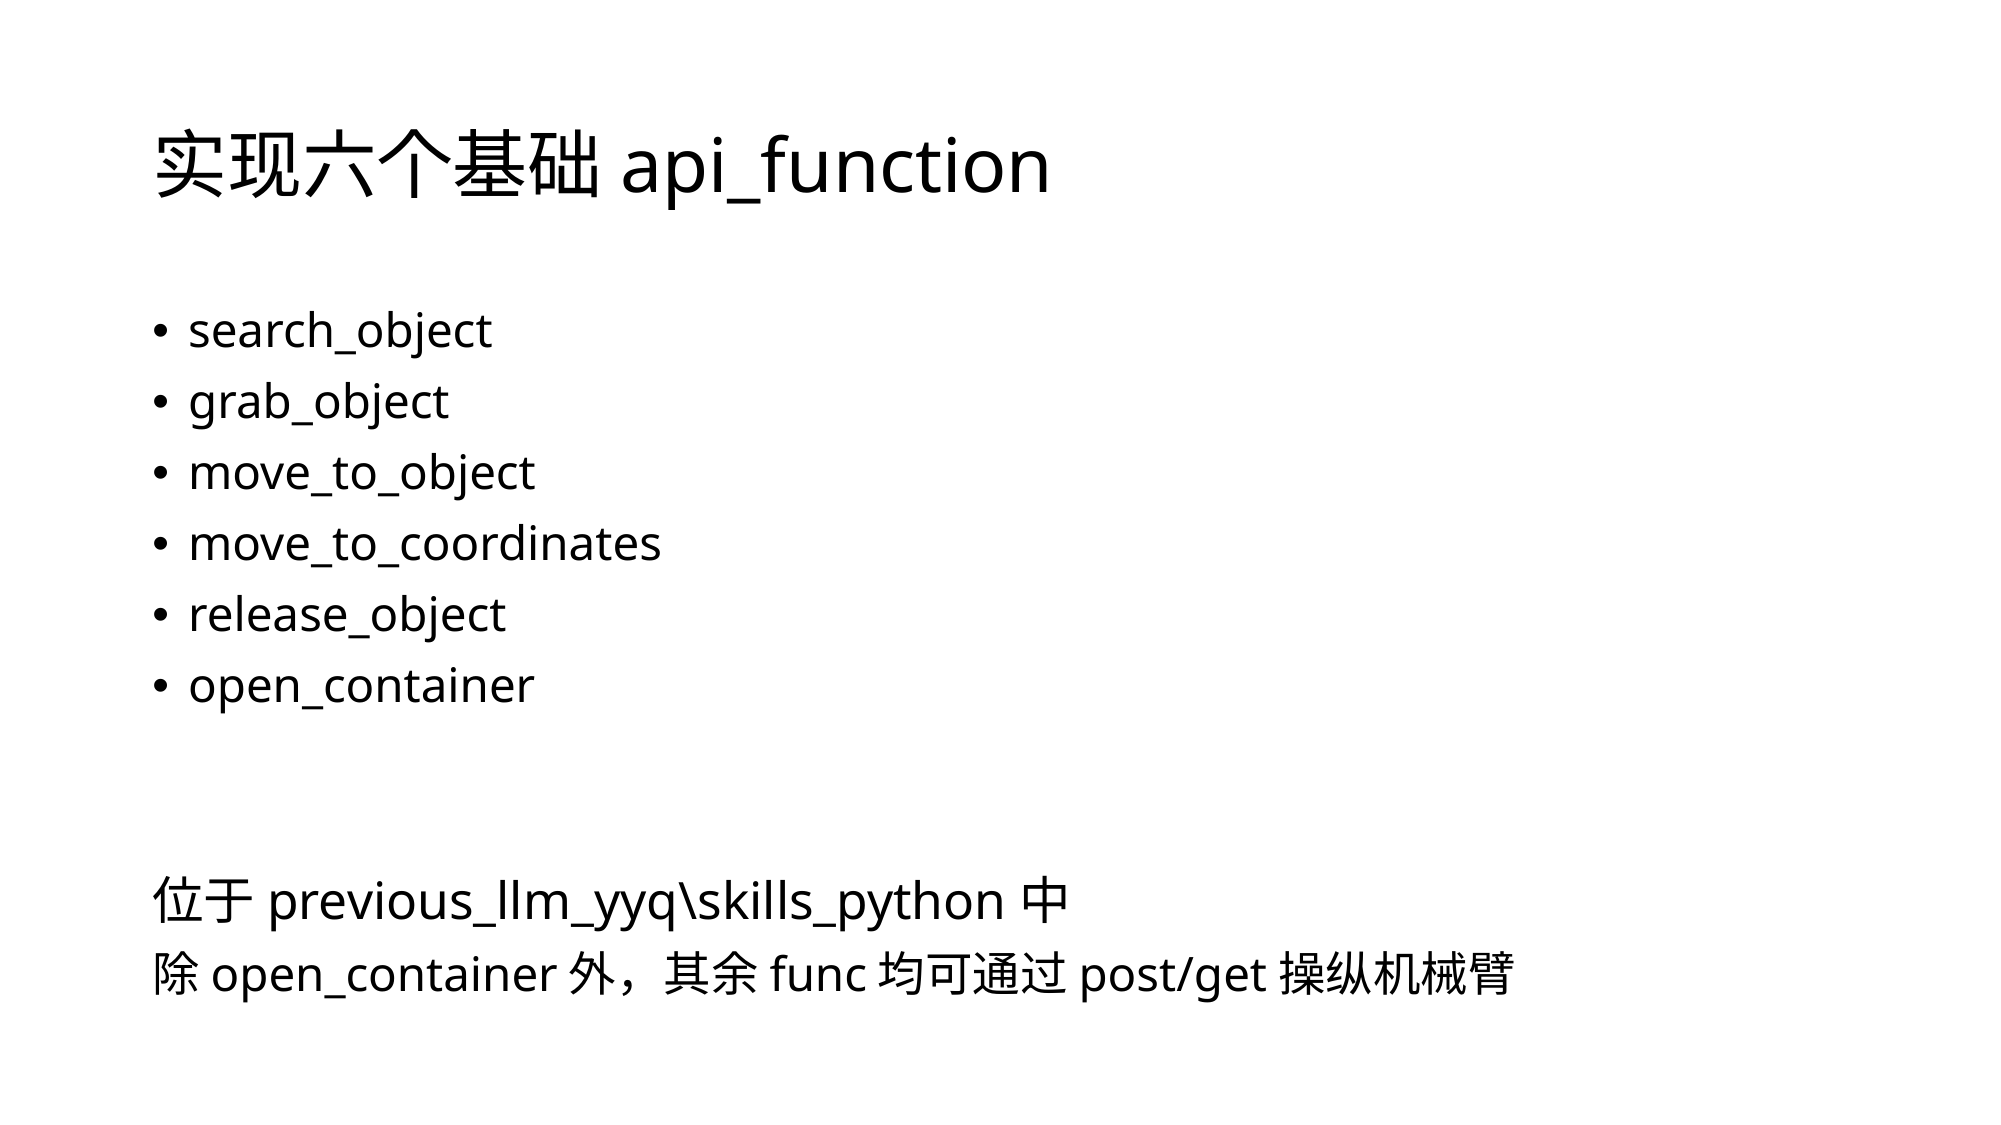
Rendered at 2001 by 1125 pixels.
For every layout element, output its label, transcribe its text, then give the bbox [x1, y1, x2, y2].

title 实现六个基础api_function [137, 59, 1863, 278]
list search_object grab_object move_to_object move_to_coordinates release_object open_container 位于previous_llm_yyq\skills_python中 除open_container外，其余func均可通过post/get操纵机械臂 [137, 299, 1863, 1014]
